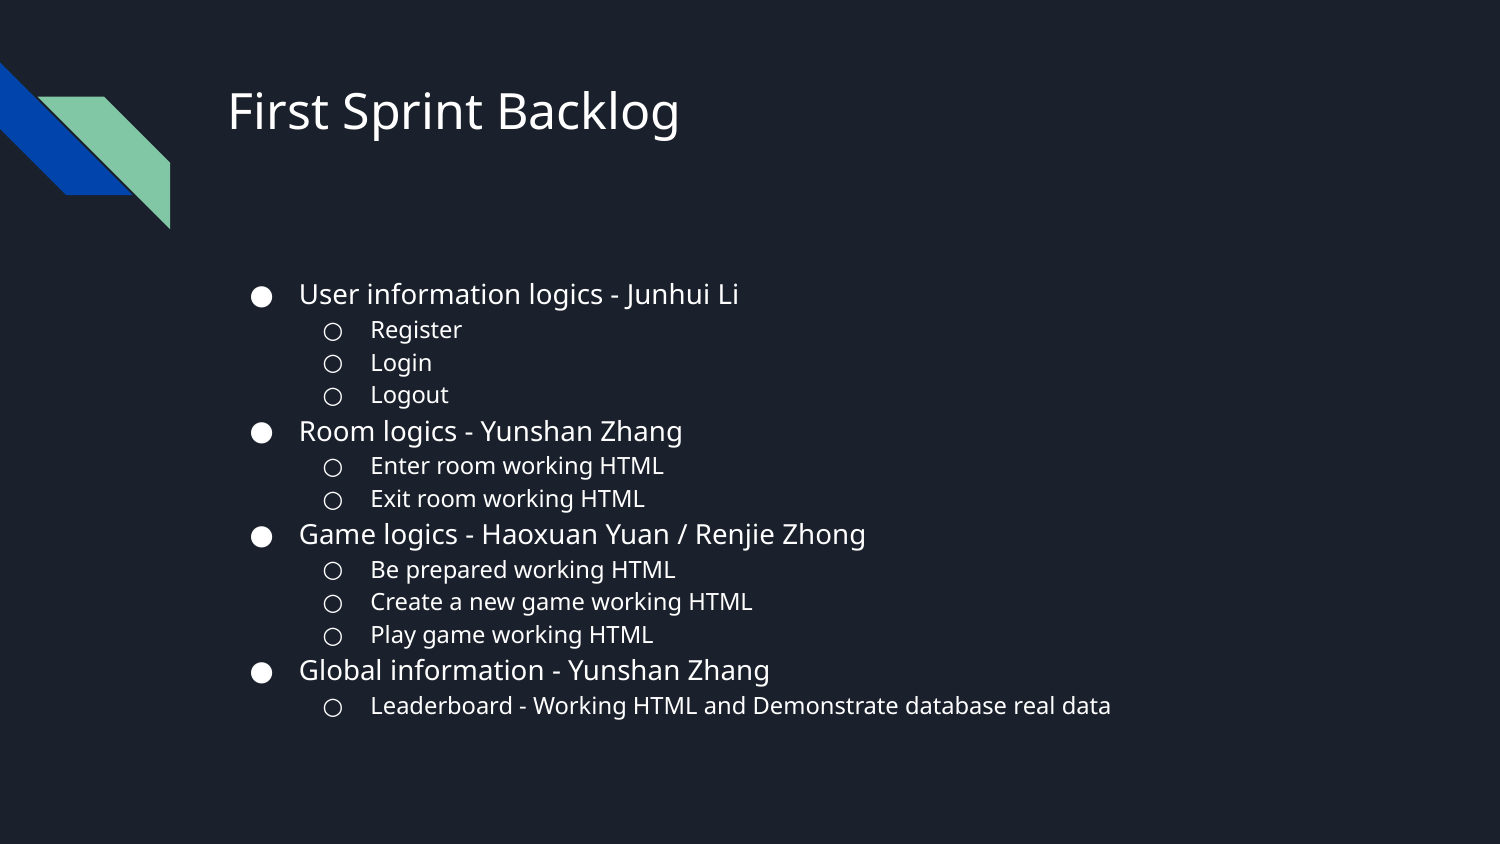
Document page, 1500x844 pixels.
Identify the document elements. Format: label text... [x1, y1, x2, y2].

title First Sprint Backlog [212, 64, 1368, 215]
list User information logics - Junhui Li Register Login Logout Room logics - Yunshan Zhang Enter room working HTML Exit room working HTML Game logics - Haoxuan Yuan / Renjie Zhong Be prepared working HTML Create a new game working HTML Play game working HTML Global information - Yunshan Zhang Leaderboard - Working HTML and Demonstrate database real data [212, 257, 1368, 735]
